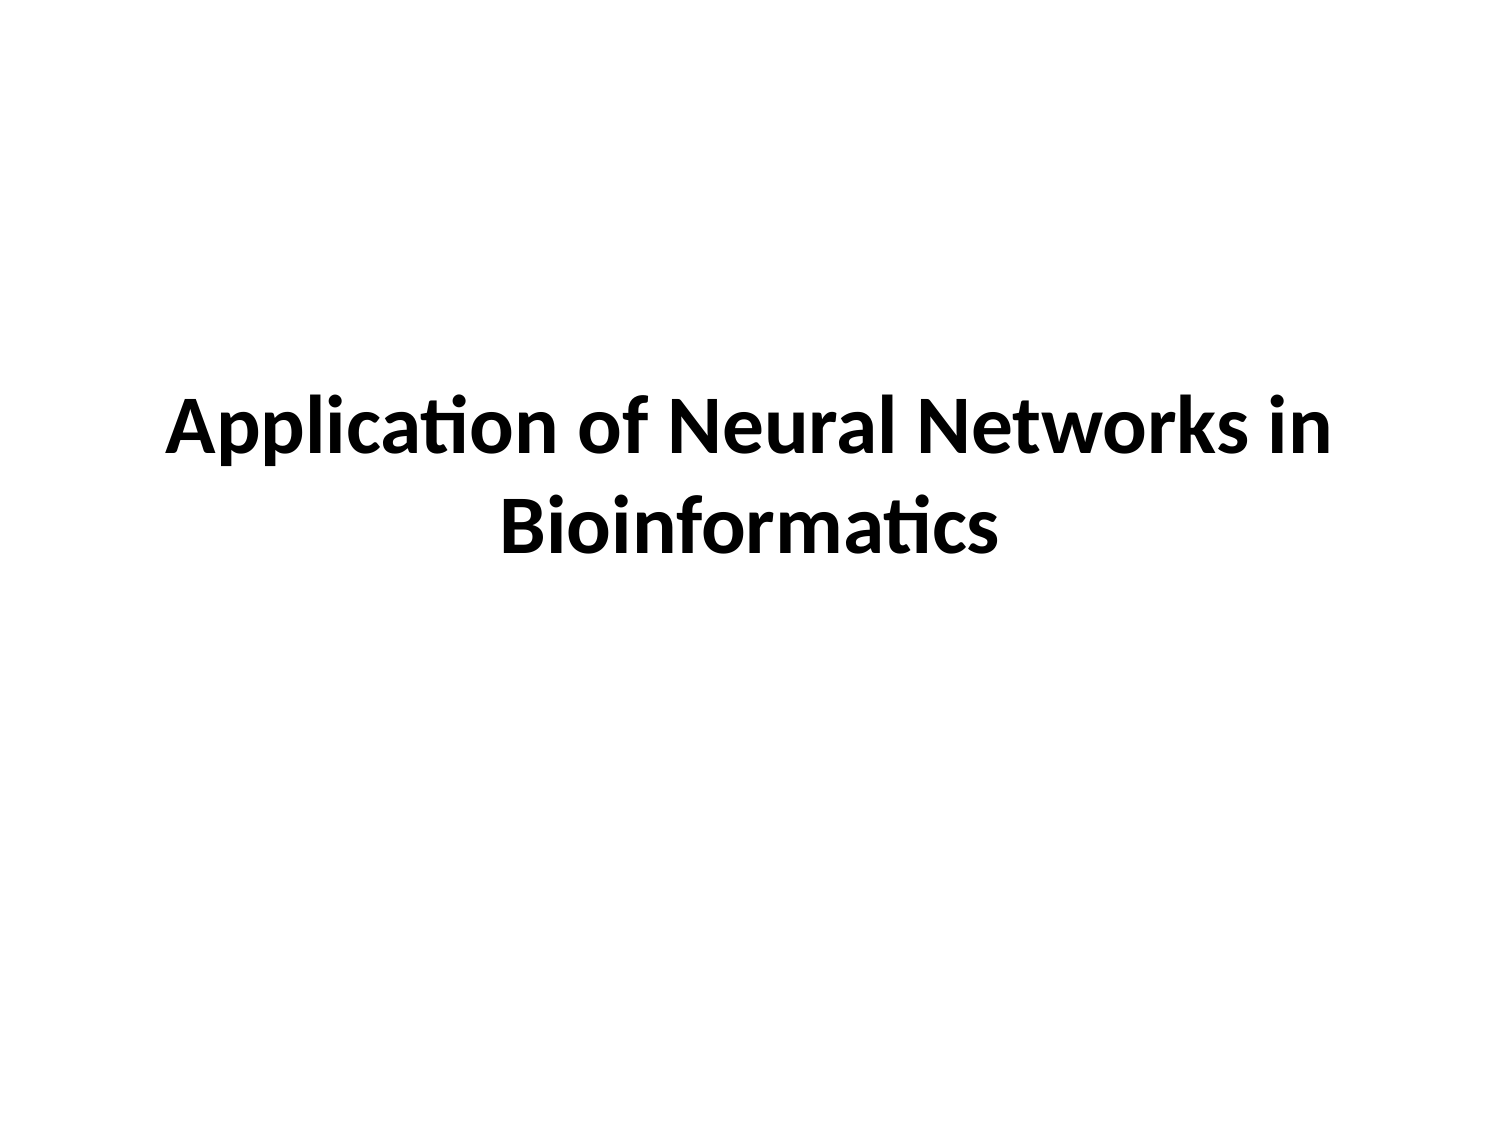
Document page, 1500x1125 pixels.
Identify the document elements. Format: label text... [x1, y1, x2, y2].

title Application of Neural Networks in Bioinformatics [112, 349, 1388, 591]
